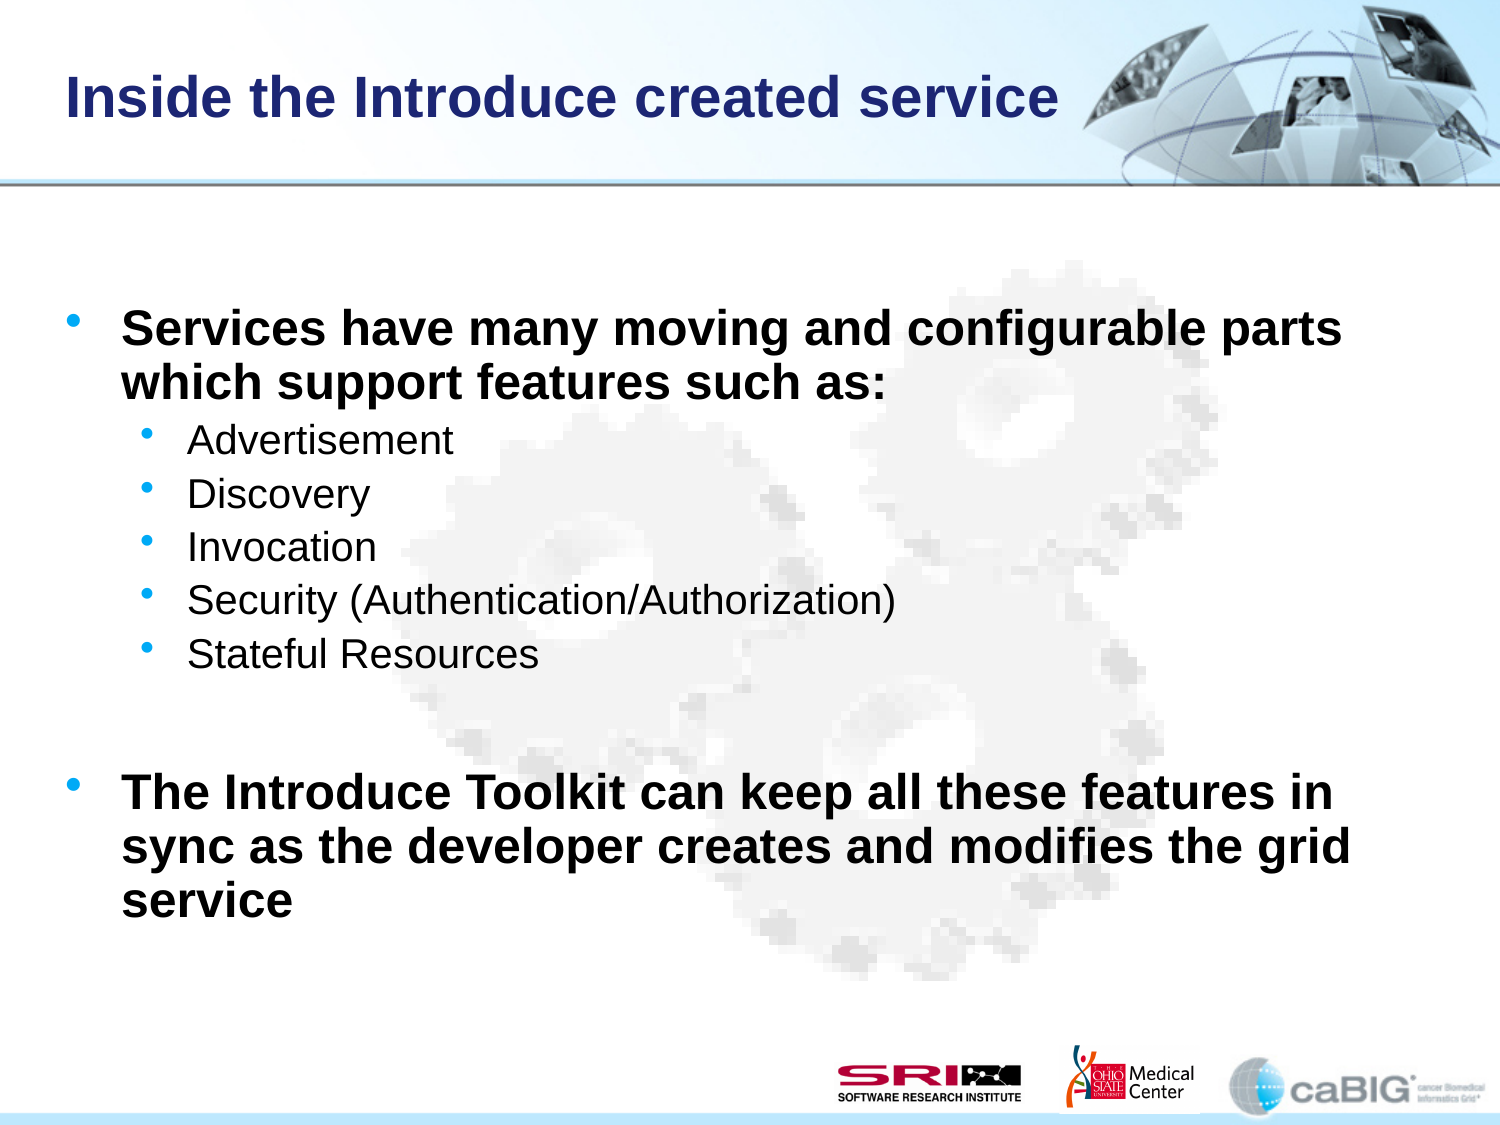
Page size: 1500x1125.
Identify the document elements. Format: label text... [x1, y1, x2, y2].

picture [0, 0, 1500, 1125]
title Inside the Introduce created service [49, 0, 1176, 188]
list Services have many moving and configurable parts which support features such as: Advertisement Discovery Invocation Security (Authentication/Authorization) Stateful Resources The Introduce Toolkit can keep all these features in sync as the developer creates and modifies the grid service [49, 224, 1438, 1038]
